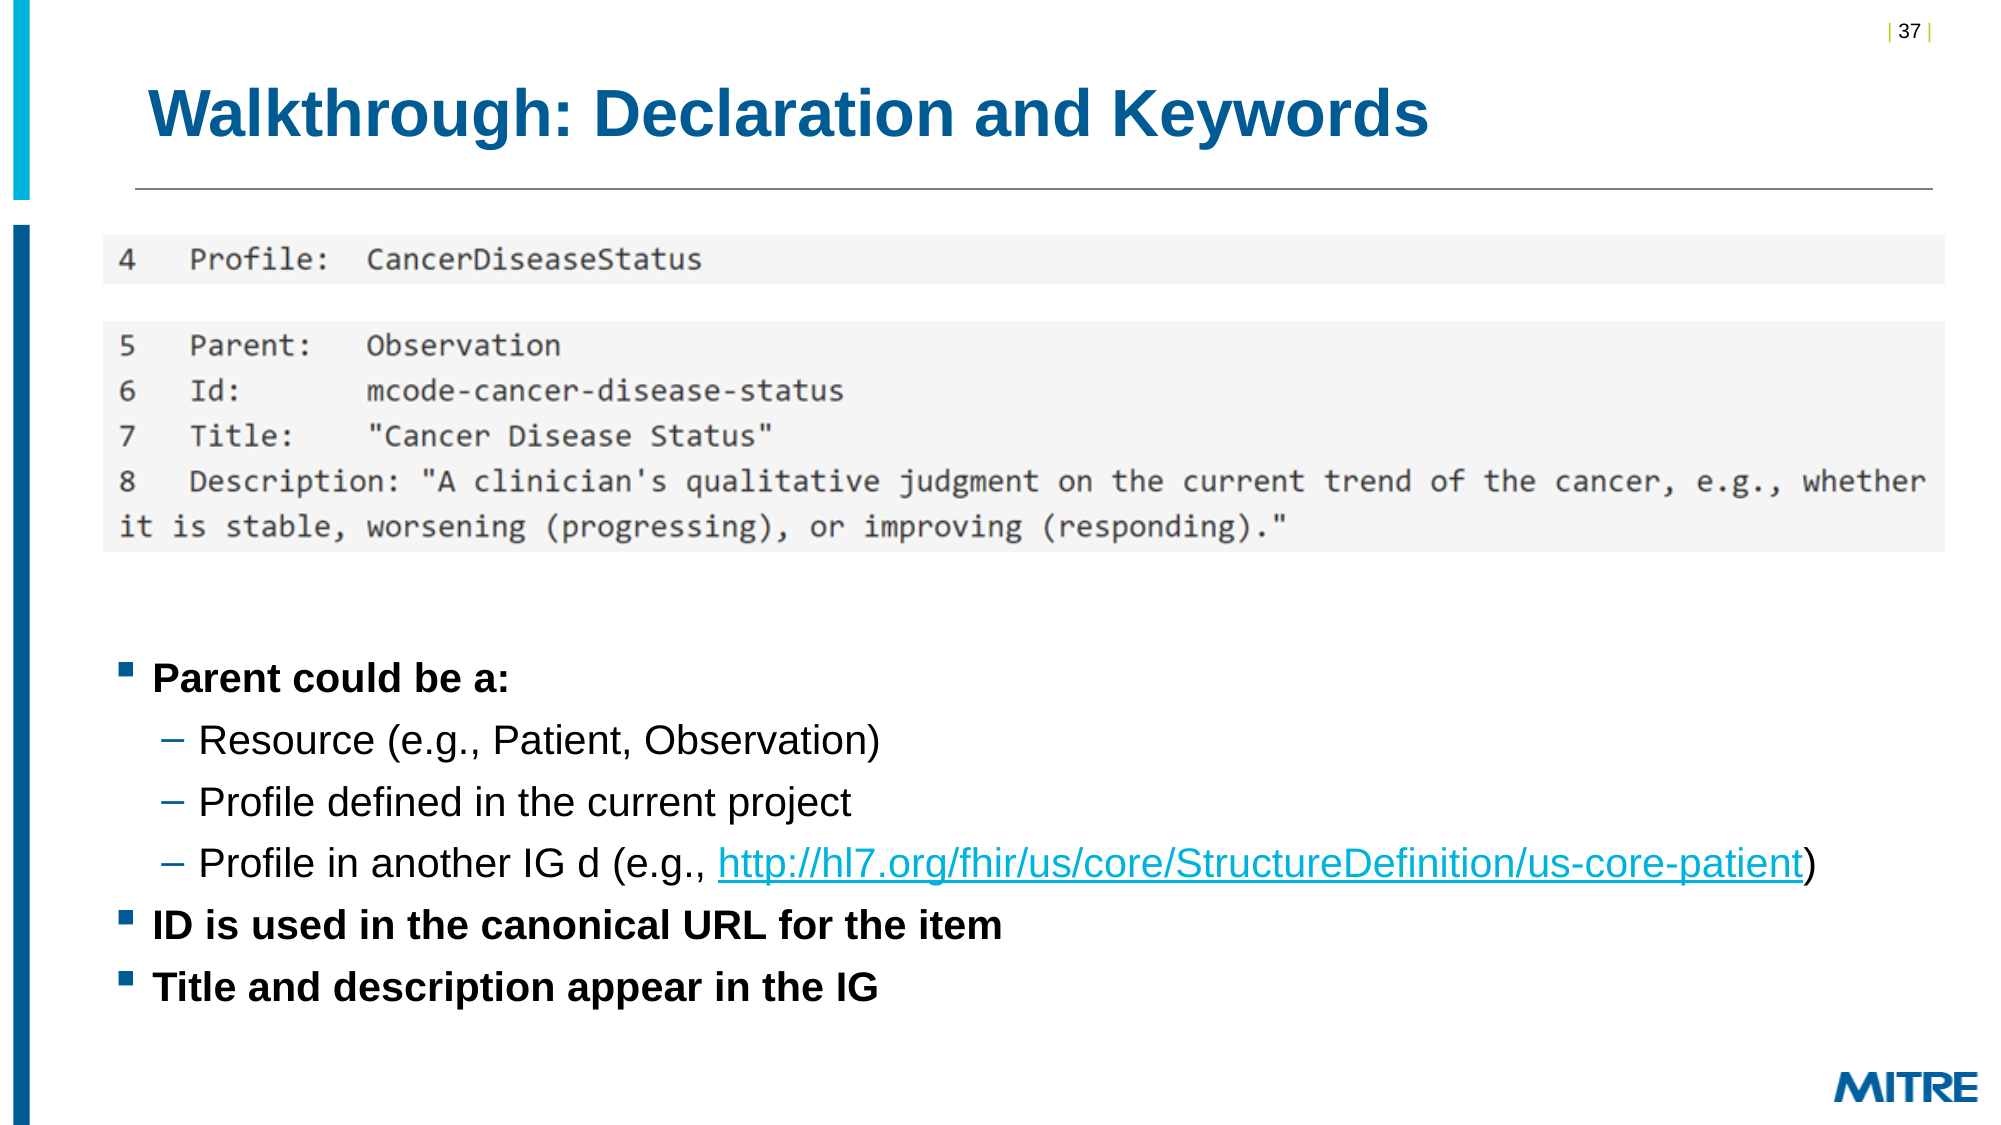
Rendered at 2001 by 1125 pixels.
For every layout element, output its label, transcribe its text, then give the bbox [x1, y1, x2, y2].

title Walkthrough: Declaration and Keywords [133, 45, 1934, 188]
picture [103, 321, 1946, 553]
text_box Parent could be a: Resource (e.g., Patient, Observation) Profile defined in the current project Profile in another IG d (e.g., http://hl7.org/fhir/us/core/StructureDefinition/us-core-patient) ID is used in the canonical URL for the item Title and description appear in the IG [99, 643, 1900, 1020]
picture [103, 235, 1946, 285]
picture [1834, 1069, 1981, 1109]
